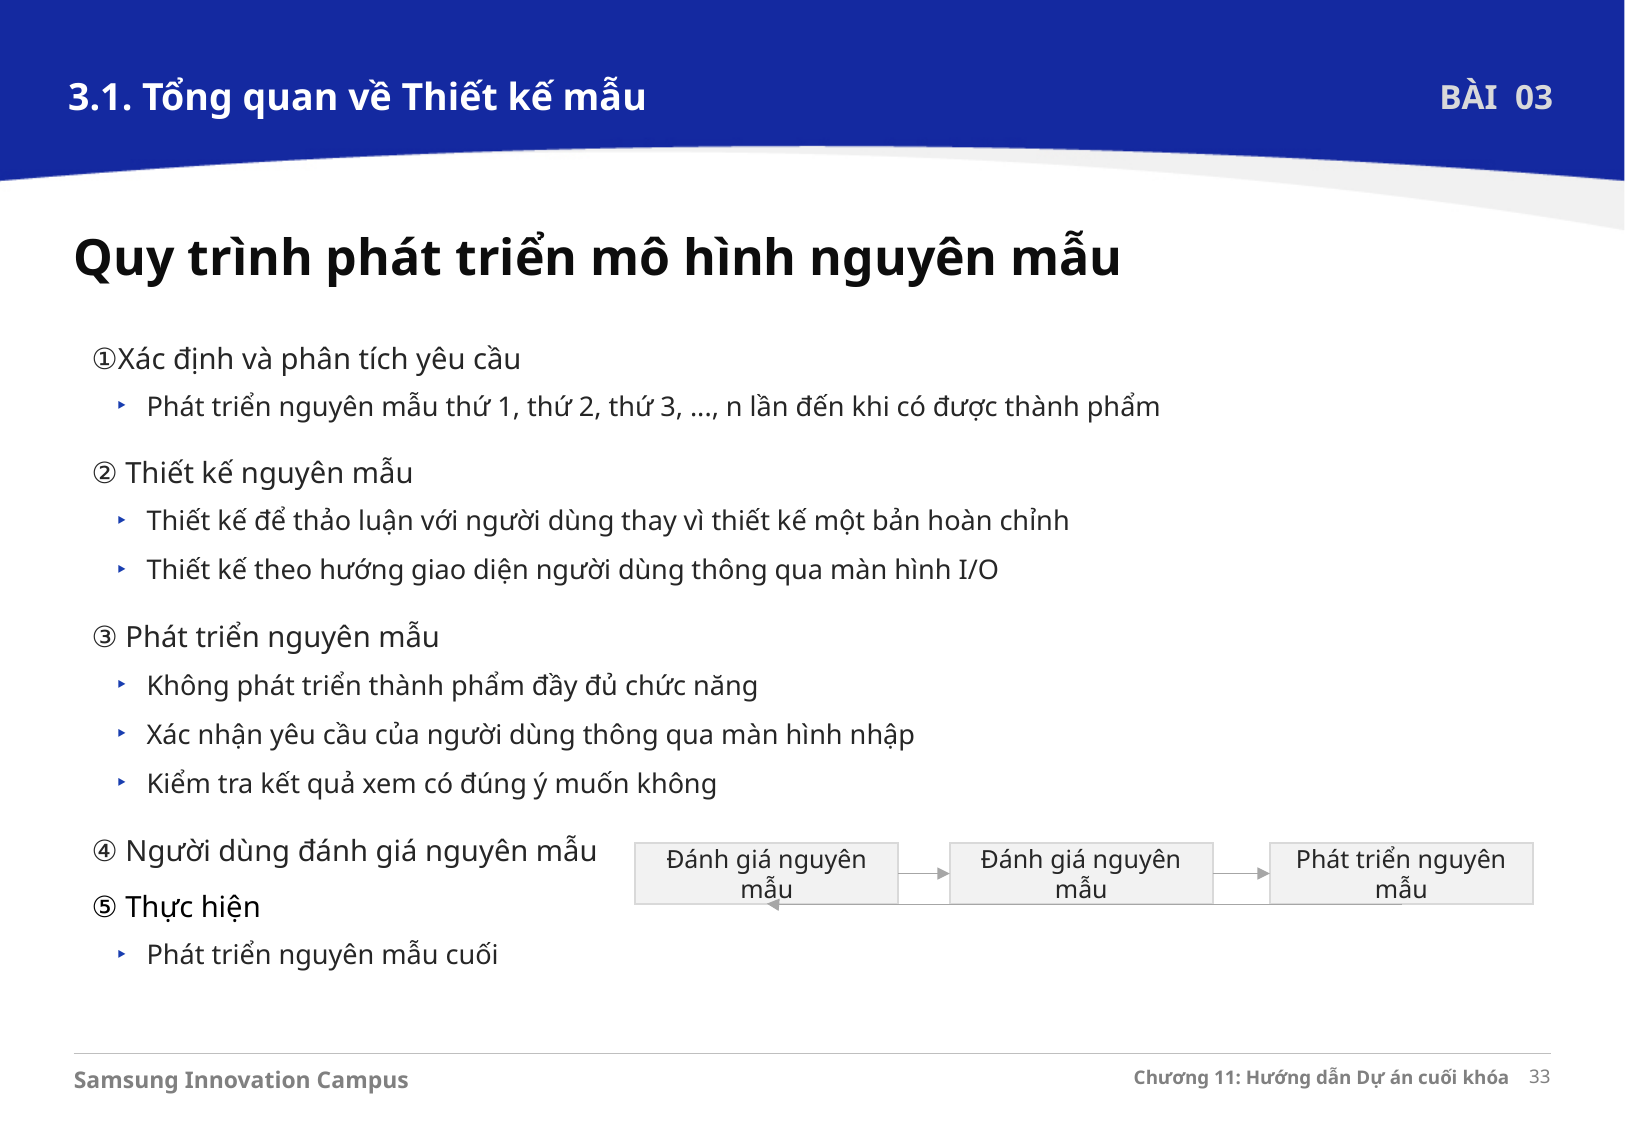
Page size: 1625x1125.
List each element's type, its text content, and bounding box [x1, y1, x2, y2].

text_box ③ Phát triển nguyên mẫu [91, 618, 1509, 655]
text_box ⑤ Thực hiện [91, 888, 1509, 925]
picture [0, 0, 1625, 1125]
text_box Quy trình phát triển mô hình nguyên mẫu [73, 224, 1552, 287]
text_box Phát triển nguyên mẫu thứ 1, thứ 2, thứ 3, ..., n lần đến khi có được thành phẩm [116, 376, 1534, 434]
text_box Phát triển nguyên mẫu cuối [116, 925, 1534, 983]
text_box ①Xác định và phân tích yêu cầu [91, 339, 1509, 376]
text_box Thiết kế để thảo luận với người dùng thay vì thiết kế một bản hoàn chỉnh Thiết kế theo hướng giao diện người dùng thông qua màn hình I/O [116, 491, 1534, 598]
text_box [68, 73, 1554, 119]
text_box ④ Người dùng đánh giá nguyên mẫu [91, 832, 1509, 869]
text_box ② Thiết kế nguyên mẫu [91, 454, 1509, 491]
text_box Không phát triển thành phẩm đầy đủ chức năng Xác nhận yêu cầu của người dùng thông qua màn hình nhập Kiểm tra kết quả xem có đúng ý muốn không [116, 655, 1534, 811]
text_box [635, 843, 1533, 905]
